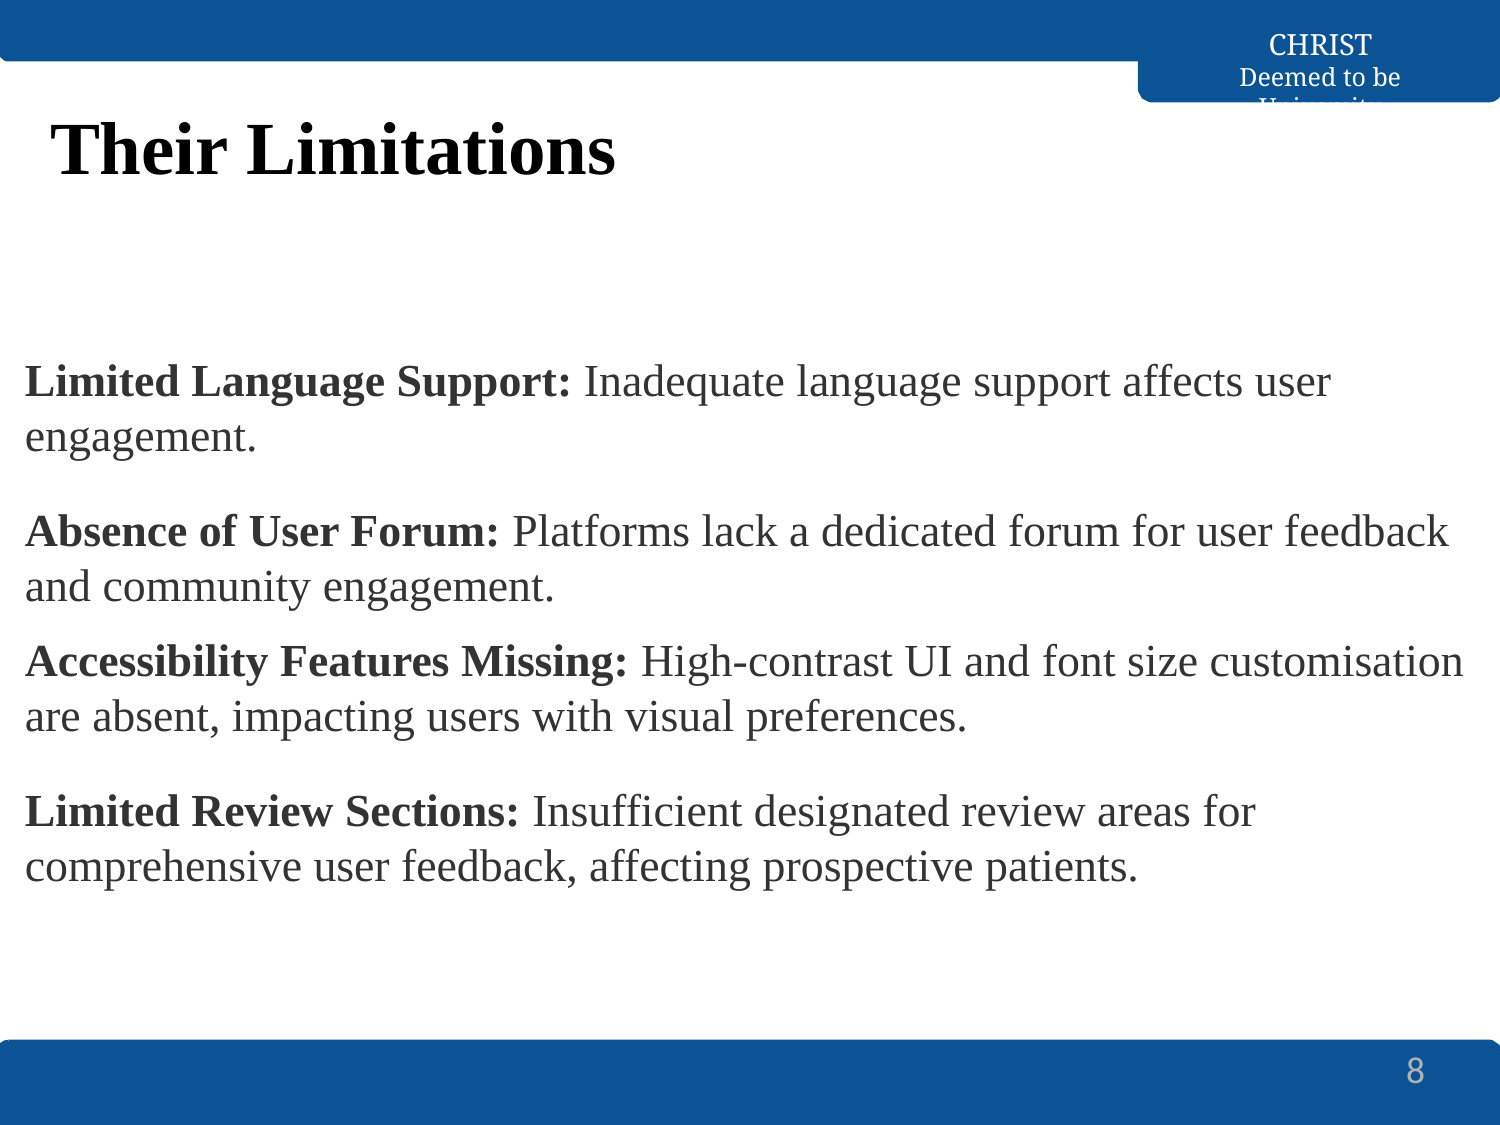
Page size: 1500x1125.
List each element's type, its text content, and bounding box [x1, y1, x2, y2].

title Their Limitations [50, 99, 1416, 191]
text_box CHRIST Deemed to be University [1182, 23, 1459, 121]
list Limited Language Support: Inadequate language support affects user engagement. Absence of User Forum: Platforms lack a dedicated forum for user feedback and community engagement. Accessibility Features Missing: High-contrast UI and font size customisation are absent, impacting users with visual preferences. Limited Review Sections: Insufficient designated review areas for comprehensive user feedback, affecting prospective patients. [24, 350, 1475, 896]
slide_number 8 [1080, 1046, 1425, 1103]
